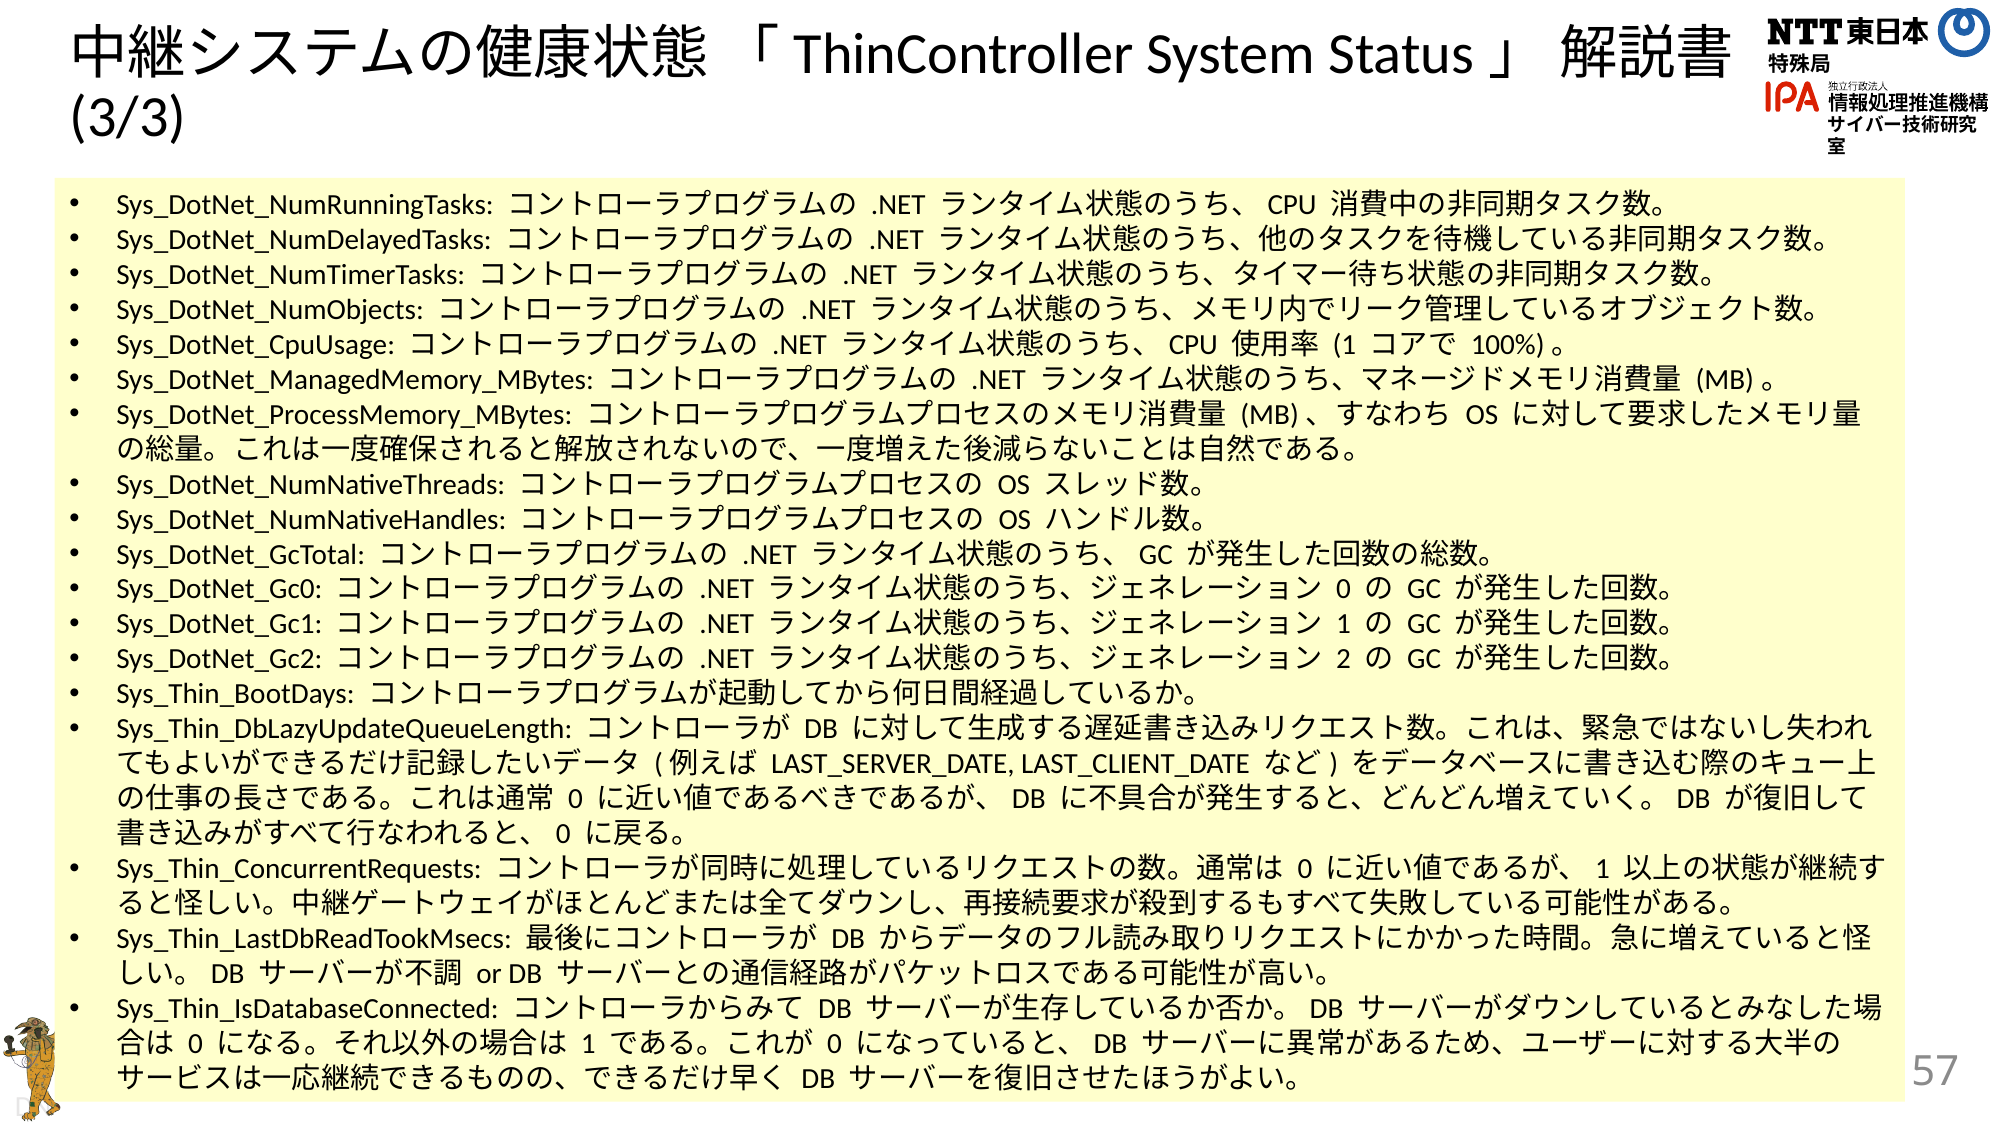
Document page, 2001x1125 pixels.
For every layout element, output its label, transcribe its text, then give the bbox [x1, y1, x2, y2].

text_box Sys_DotNet_NumRunningTasks: コントローラプログラムの .NET ランタイム状態のうち、CPU 消費中の非同期タスク数。 Sys_DotNet_NumDelayedTasks: コントローラプログラムの .NET ランタイム状態のうち、他のタスクを待機している非同期タスク数。 Sys_DotNet_NumTimerTasks: コントローラプログラムの .NET ランタイム状態のうち、タイマー待ち状態の非同期タスク数。 Sys_DotNet_NumObjects: コントローラプログラムの .NET ランタイム状態のうち、メモリ内でリーク管理しているオブジェクト数。 Sys_DotNet_CpuUsage: コントローラプログラムの .NET ランタイム状態のうち、CPU 使用率 (1 コアで 100%)。 Sys_DotNet_ManagedMemory_MBytes: コントローラプログラムの .NET ランタイム状態のうち、マネージドメモリ消費量 (MB)。 Sys_DotNet_ProcessMemory_MBytes: コントローラプログラムプロセスのメモリ消費量 (MB)、すなわち OS に対して要求したメモリ量の総量。これは一度確保されると解放されないので、一度増えた後減らないことは自然である。 Sys_DotNet_NumNativeThreads: コントローラプログラムプロセスの OS スレッド数。 Sys_DotNet_NumNativeHandles: コントローラプログラムプロセスの OS ハンドル数。 Sys_DotNet_GcTotal: コントローラプログラムの .NET ランタイム状態のうち、GC が発生した回数の総数。 Sys_DotNet_Gc0: コントローラプログラムの .NET ランタイム状態のうち、ジェネレーション 0 の GC が発生した回数。 Sys_DotNet_Gc1: コントローラプログラムの .NET ランタイム状態のうち、ジェネレーション 1 の GC が発生した回数。 Sys_DotNet_Gc2: コントローラプログラムの .NET ランタイム状態のうち、ジェネレーション 2 の GC が発生した回数。 Sys_Thin_BootDays: コントローラプログラムが起動してから何日間経過しているか。 Sys_Thin_DbLazyUpdateQueueLength: コントローラが DB に対して生成する遅延書き込みリクエスト数。これは、緊急ではないし失われてもよいができるだけ記録したいデータ (例えば LAST_SERVER_DATE, LAST_CLIENT_DATE など) をデータベースに書き込む際のキュー上の仕事の長さである。これは通常 0 に近い値であるべきであるが、DB に不具合が発生すると、どんどん増えていく。DB が復旧して書き込みがすべて行なわれると、0 に戻る。 Sys_Thin_ConcurrentRequests: コントローラが同時に処理しているリクエストの数。通常は 0 に近い値であるが、1 以上の状態が継続すると怪しい。中継ゲートウェイがほとんどまたは全てダウンし、再接続要求が殺到するもすべて失敗している可能性がある。 Sys_Thin_LastDbReadTookMsecs: 最後にコントローラが DB からデータのフル読み取りリクエストにかかった時間。急に増えていると怪しい。DB サーバーが不調 or DB サーバーとの通信経路がパケットロスである可能性が高い。 Sys_Thin_IsDatabaseConnected: コントローラからみて DB サーバーが生存しているか否か。DB サーバーがダウンしているとみなした場合は 0 になる。それ以外の場合は 1 である。これが 0 になっていると、DB サーバーに異常があるため、ユーザーに対する大半のサービスは一応継続できるものの、できるだけ早く DB サーバーを復旧させたほうがよい。 [54, 177, 1905, 1102]
slide_number 157 [1412, 1042, 1975, 1103]
title 中継システムの健康状態 「ThinController System Status」 解説書 (3/3) [54, 30, 1756, 143]
